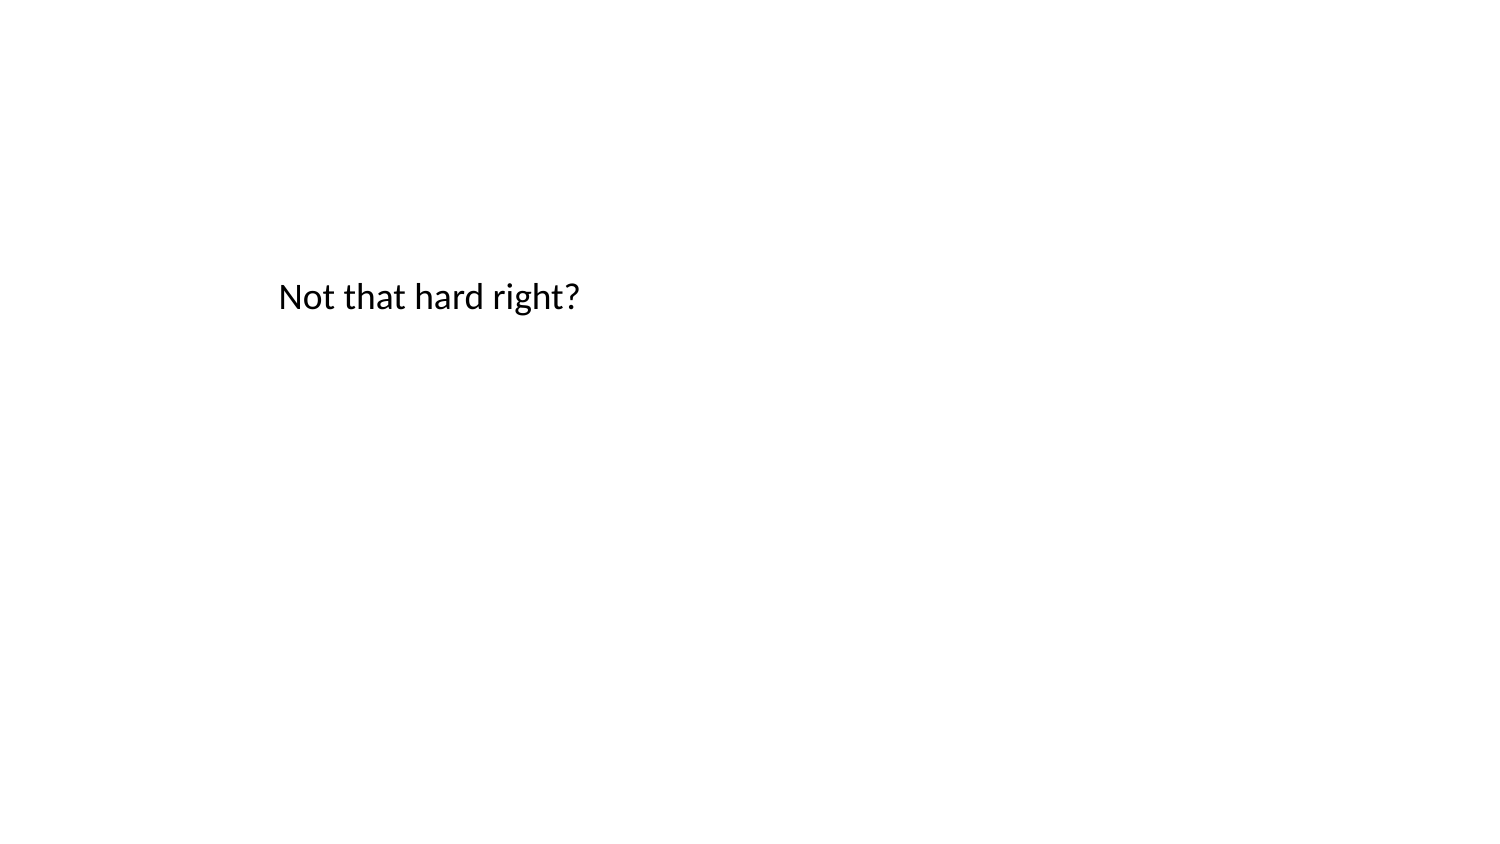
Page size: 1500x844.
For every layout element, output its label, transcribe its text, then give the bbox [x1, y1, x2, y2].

text_box Not that hard right? [264, 264, 597, 325]
